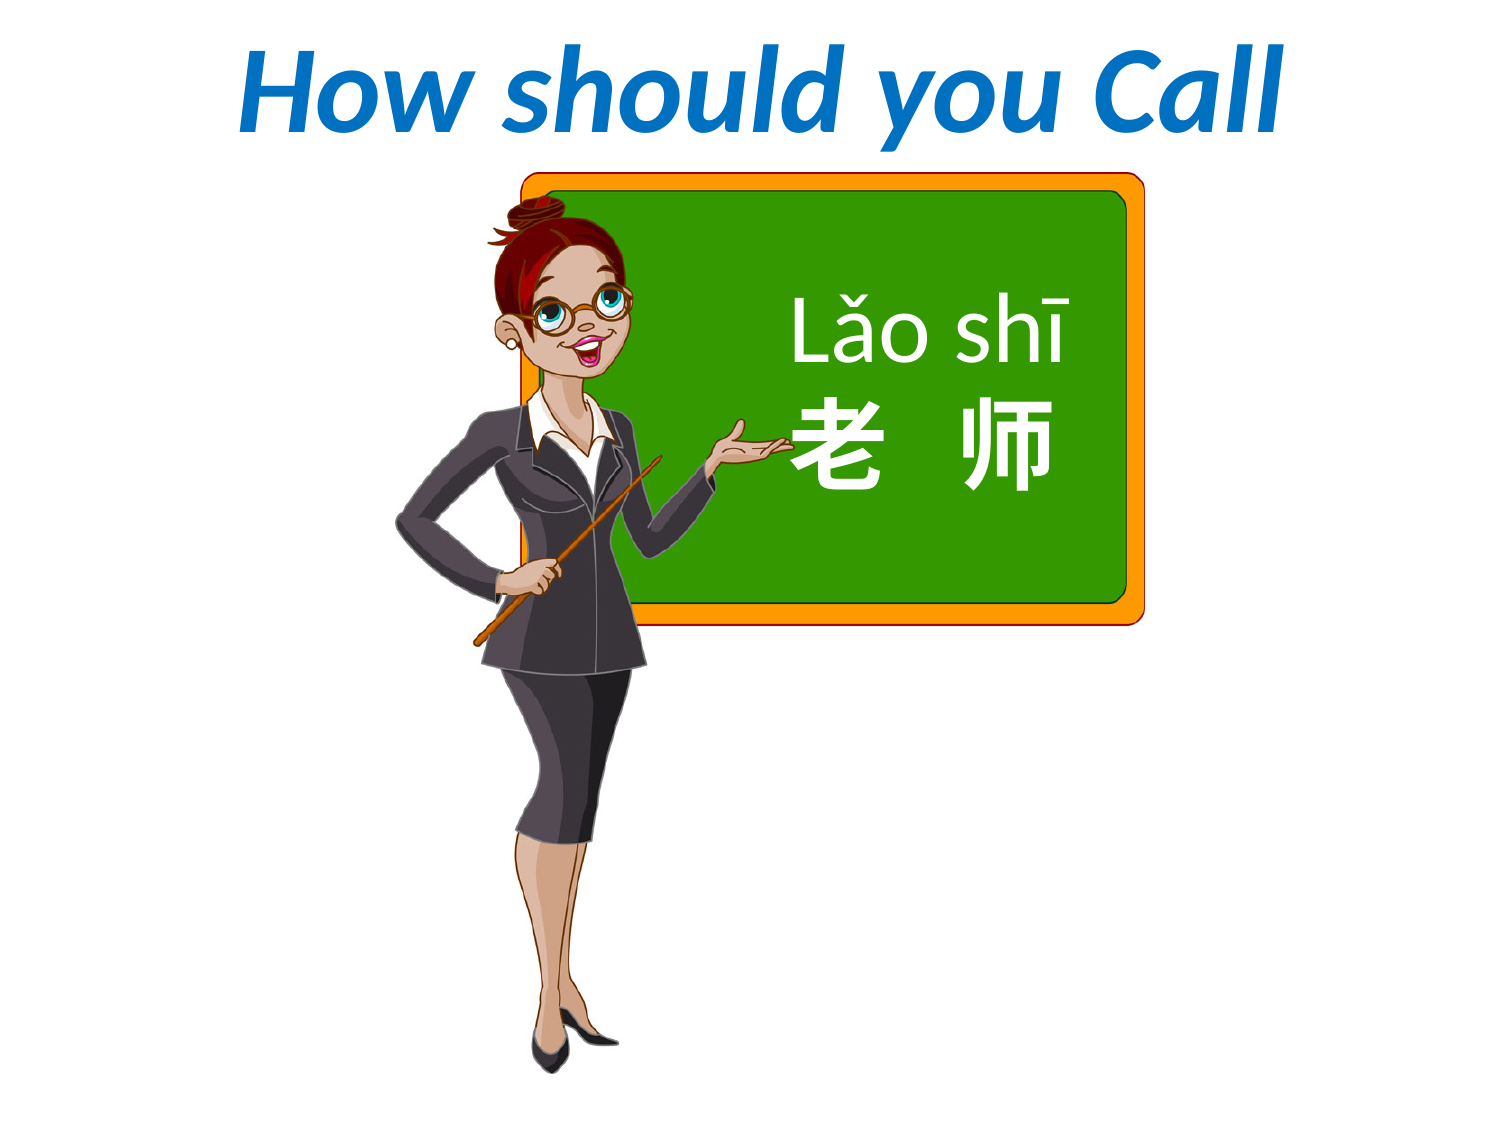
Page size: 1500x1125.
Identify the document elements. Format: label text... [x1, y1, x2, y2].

picture [395, 172, 1146, 1074]
list How should you Call me? [75, 0, 1425, 1005]
